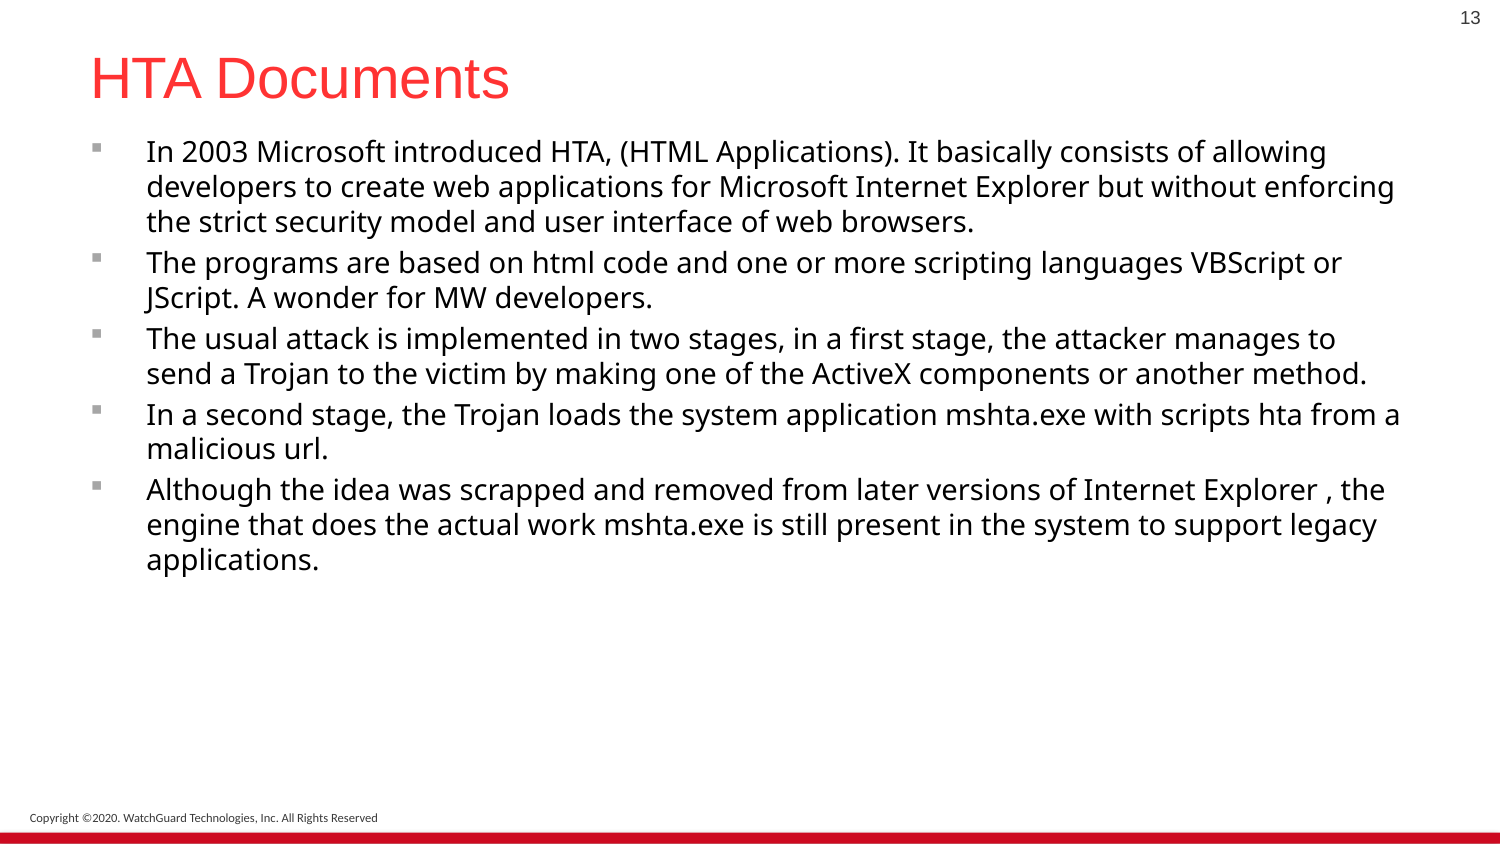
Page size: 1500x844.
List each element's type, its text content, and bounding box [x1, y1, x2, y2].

list In 2003 Microsoft introduced HTA, (HTML Applications). It basically consists of allowing developers to create web applications for Microsoft Internet Explorer but without enforcing the strict security model and user interface of web browsers. The programs are based on html code and one or more scripting languages VBScript or JScript. A wonder for MW developers. The usual attack is implemented in two stages, in a first stage, the attacker manages to send a Trojan to the victim by making one of the ActiveX components or another method. In a second stage, the Trojan loads the system application mshta.exe with scripts hta from a malicious url. Although the idea was scrapped and removed from later versions of Internet Explorer , the engine that does the actual work mshta.exe is still present in the system to support legacy applications. [75, 126, 1425, 755]
title HTA Documents [75, 33, 1425, 117]
slide_number 13 [1398, 0, 1497, 40]
